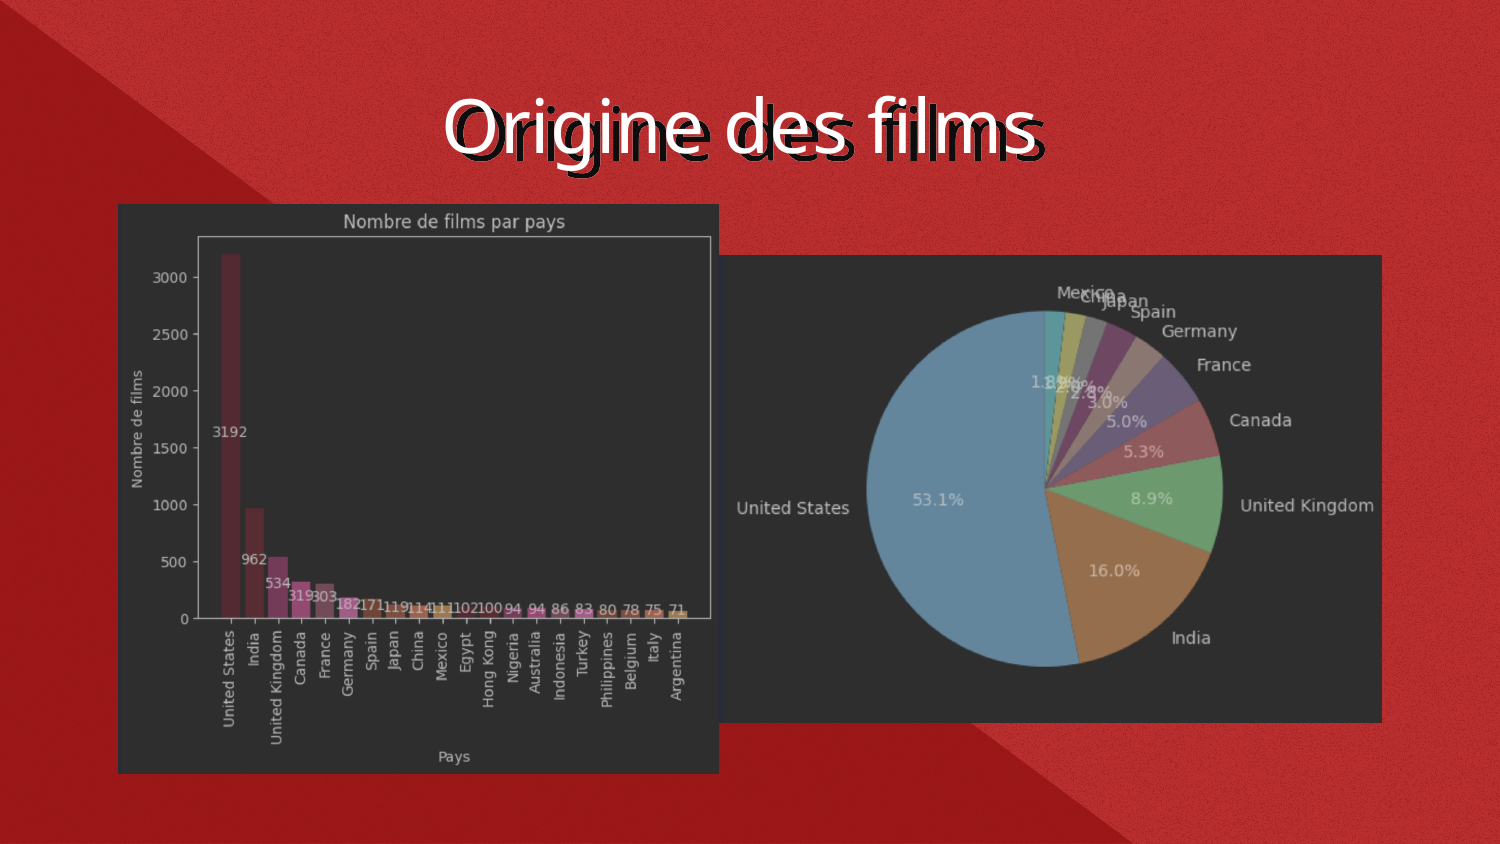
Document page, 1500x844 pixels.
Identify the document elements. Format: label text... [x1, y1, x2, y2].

picture [117, 204, 1383, 774]
title Origine des films [118, 63, 1382, 161]
